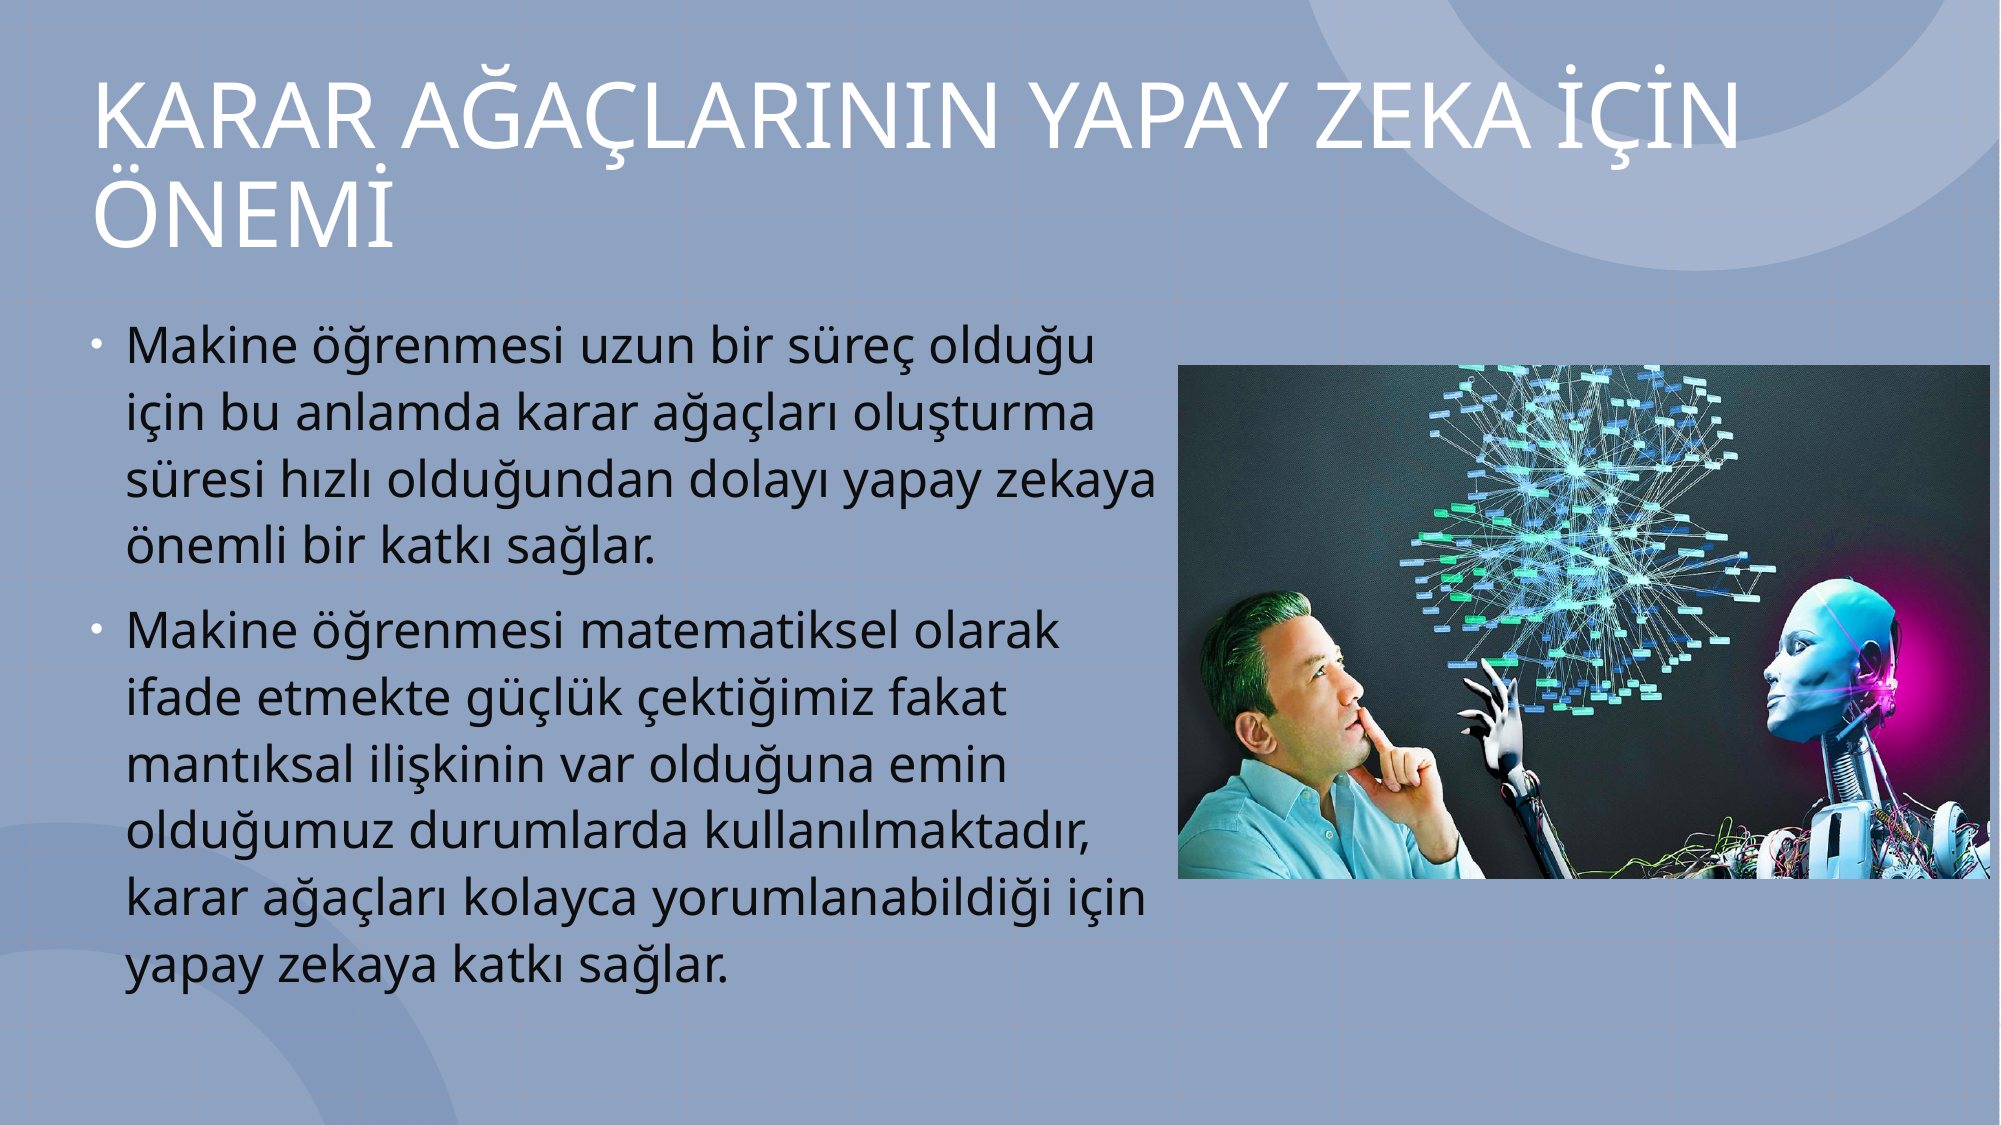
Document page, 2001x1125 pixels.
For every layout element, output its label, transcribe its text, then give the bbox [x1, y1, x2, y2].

picture [1178, 365, 1990, 879]
title KARAR AĞAÇLARININ YAPAY ZEKA İÇİN ÖNEMİ [75, 59, 1834, 278]
list Makine öğrenmesi uzun bir süreç olduğu için bu anlamda karar ağaçları oluşturma süresi hızlı olduğundan dolayı yapay zekaya önemli bir katkı sağlar. Makine öğrenmesi matematiksel olarak ifade etmekte güçlük çektiğimiz fakat mantıksal ilişkinin var olduğuna emin olduğumuz durumlarda kullanılmaktadır, karar ağaçları kolayca yorumlanabildiği için yapay zekaya katkı sağlar. [75, 299, 1195, 1014]
